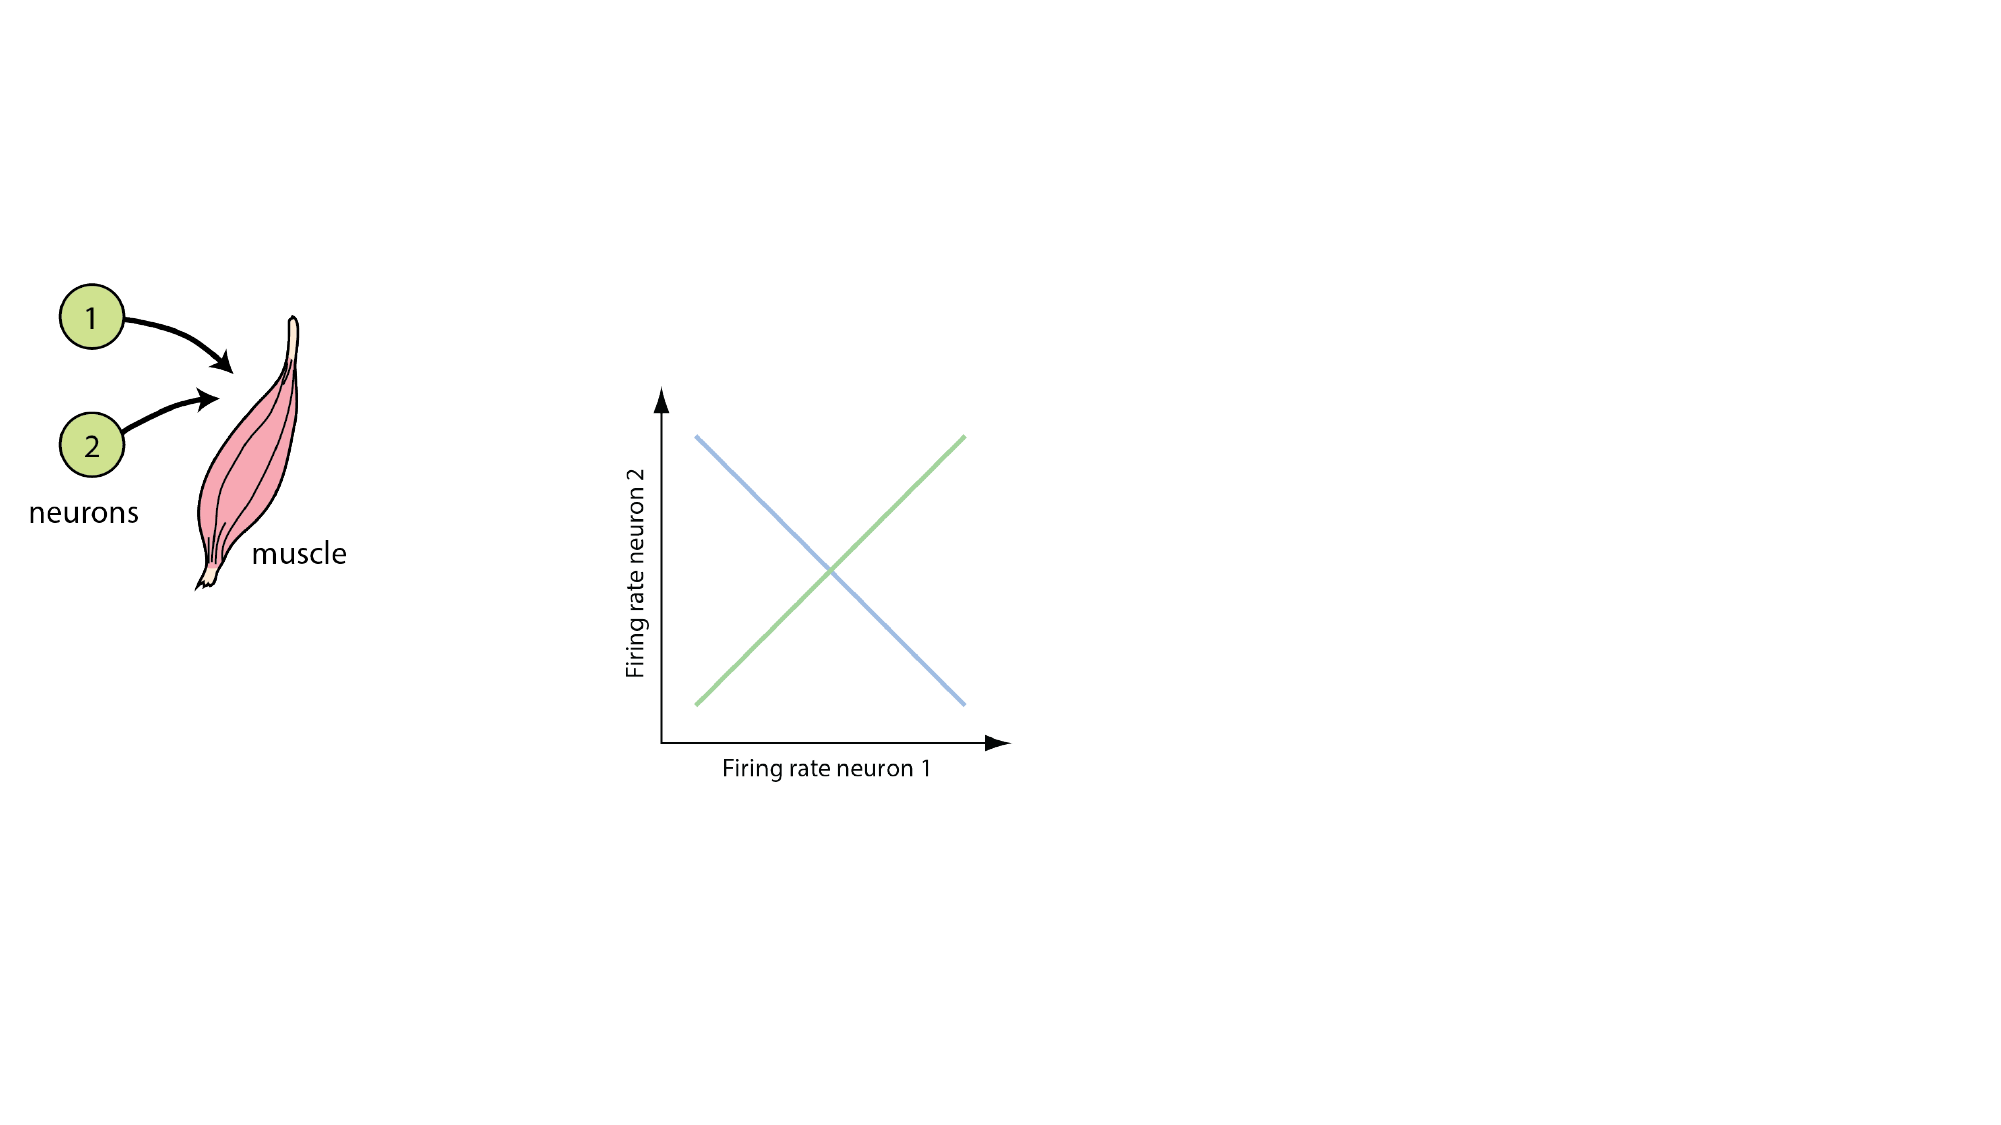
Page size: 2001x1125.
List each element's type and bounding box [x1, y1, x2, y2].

picture [0, 83, 1650, 874]
